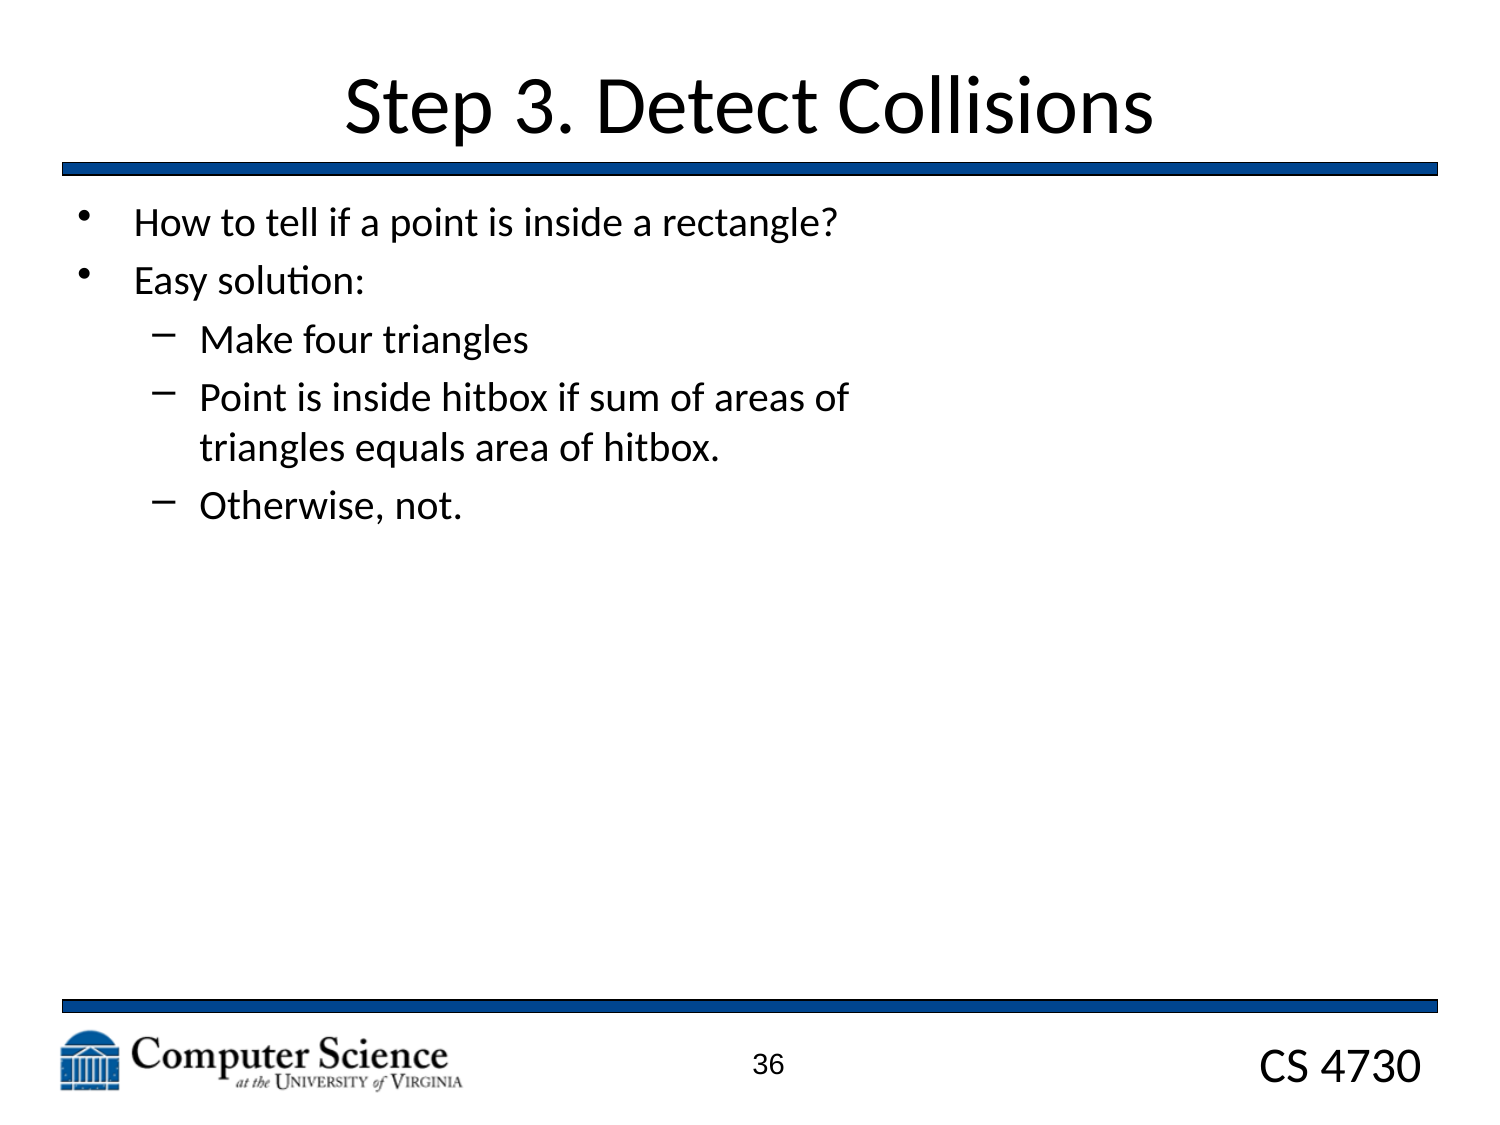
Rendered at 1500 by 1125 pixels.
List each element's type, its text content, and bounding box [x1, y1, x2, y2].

picture [50, 1024, 472, 1101]
list How to tell if a point is inside a rectangle? Easy solution: Make four triangles Point is inside hitbox if sum of areas of triangles equals area of hitbox. Otherwise, not. [62, 187, 988, 976]
footer 36 [512, 1037, 1026, 1088]
title Step 3. Detect Collisions [62, 49, 1438, 151]
